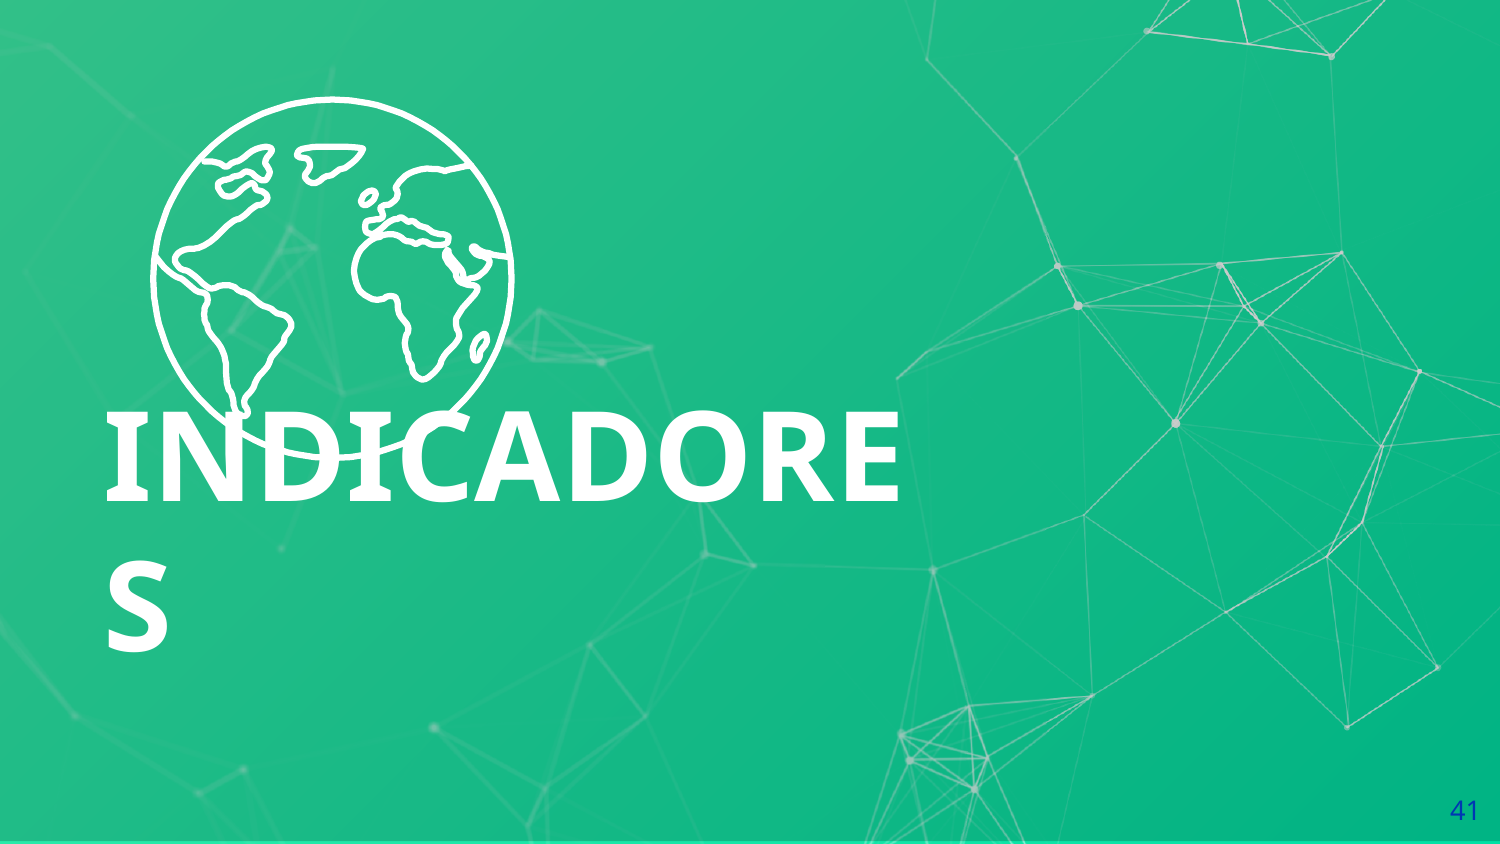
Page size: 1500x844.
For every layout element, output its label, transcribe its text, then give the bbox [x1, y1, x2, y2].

slide_number ‹#› [1391, 779, 1482, 844]
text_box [152, 99, 512, 459]
text_box [0, 0, 1500, 842]
title INDICADORES [103, 486, 970, 677]
